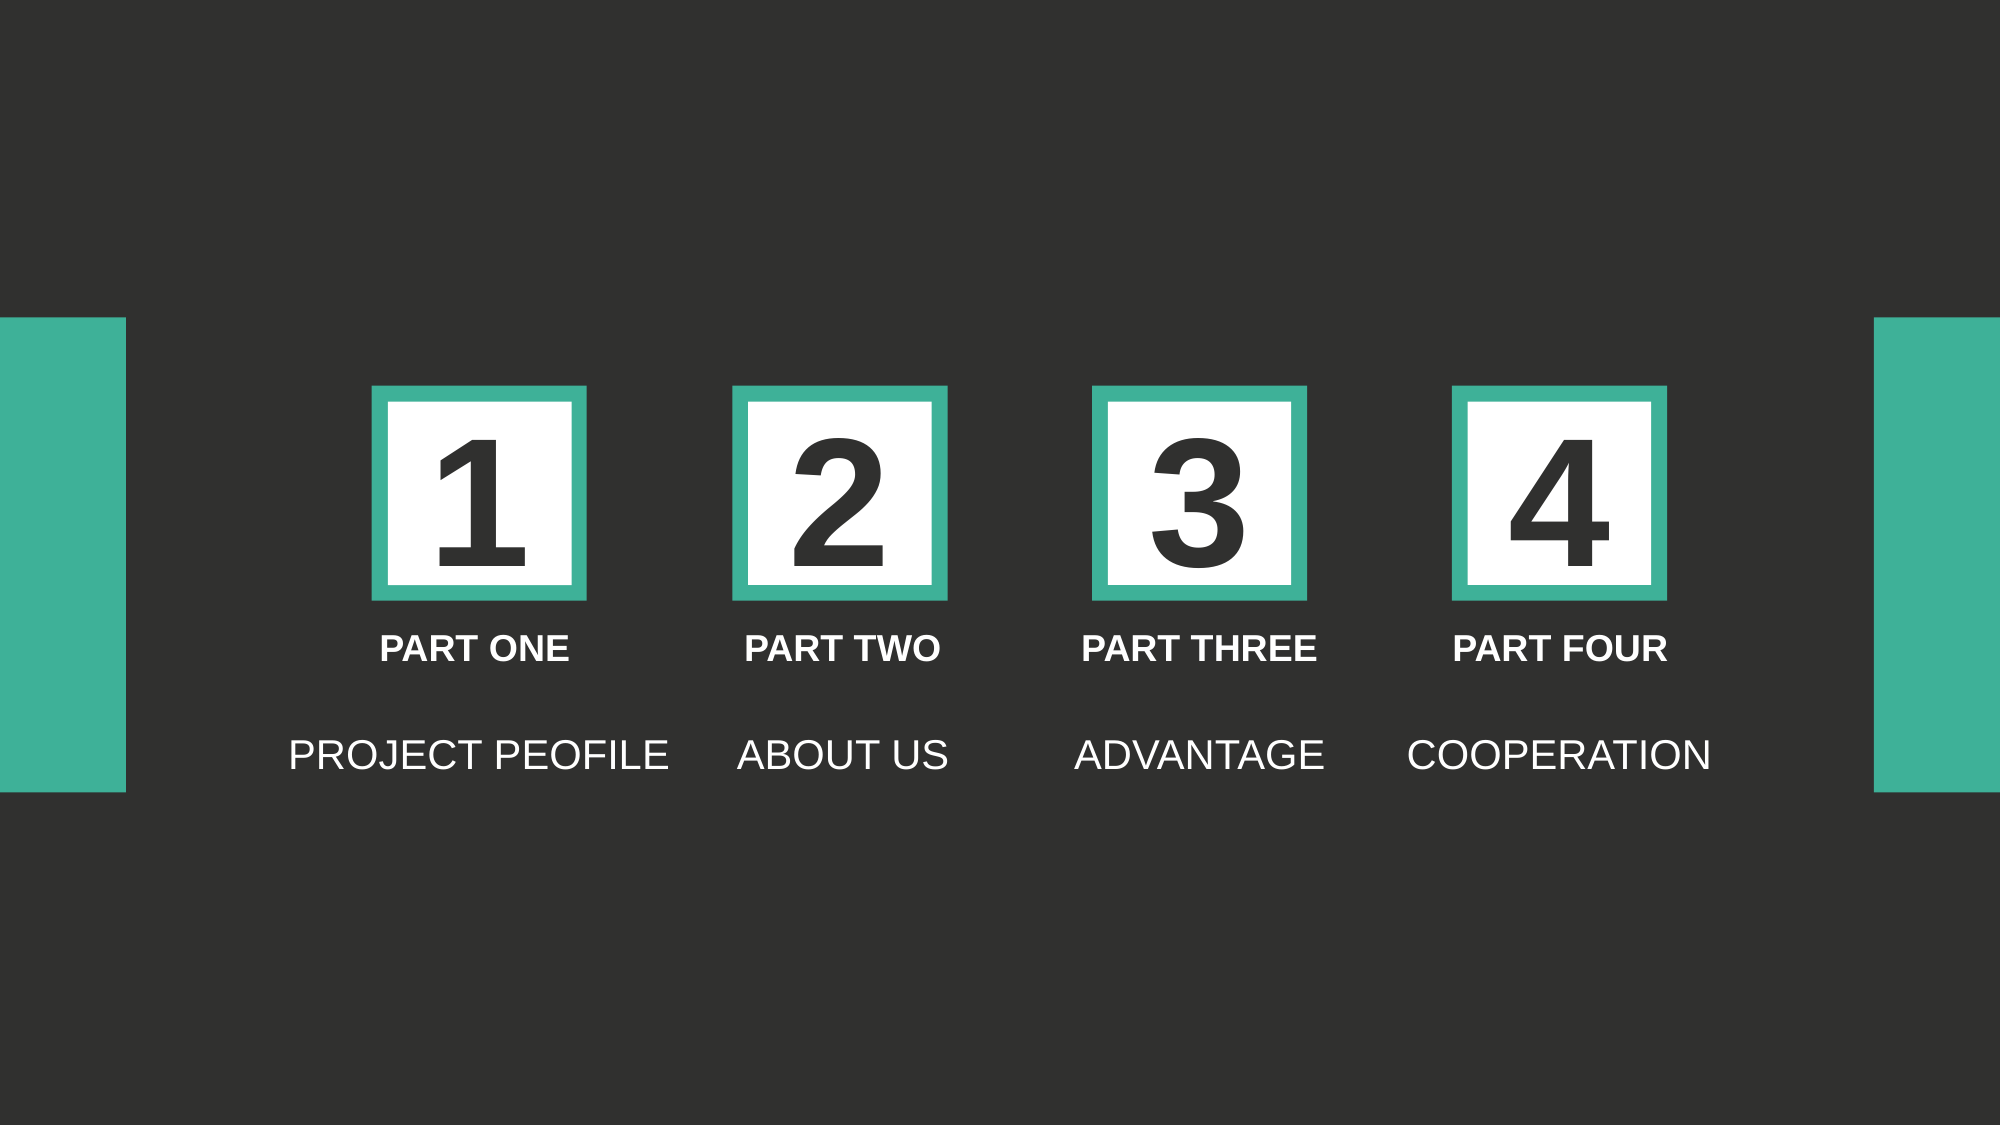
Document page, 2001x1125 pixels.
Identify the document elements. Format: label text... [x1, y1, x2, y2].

text_box [1873, 317, 2000, 793]
text_box COOPERATION [1391, 720, 1728, 786]
text_box 1 [387, 401, 572, 586]
text_box [732, 385, 948, 601]
text_box PART TWO [729, 616, 957, 677]
text_box ADVANTAGE [1059, 720, 1341, 786]
text_box PART THREE [1066, 616, 1333, 677]
text_box ABOUT US [721, 720, 965, 786]
text_box [371, 385, 587, 601]
text_box 2 [748, 401, 932, 585]
text_box PART FOUR [1437, 616, 1684, 677]
text_box 3 [1107, 401, 1292, 585]
text_box [1092, 385, 1308, 601]
text_box 4 [1467, 401, 1652, 585]
text_box PART ONE [364, 616, 586, 677]
text_box PROJECT PEOFILE [273, 720, 685, 786]
text_box [0, 317, 126, 793]
text_box [1451, 385, 1668, 601]
